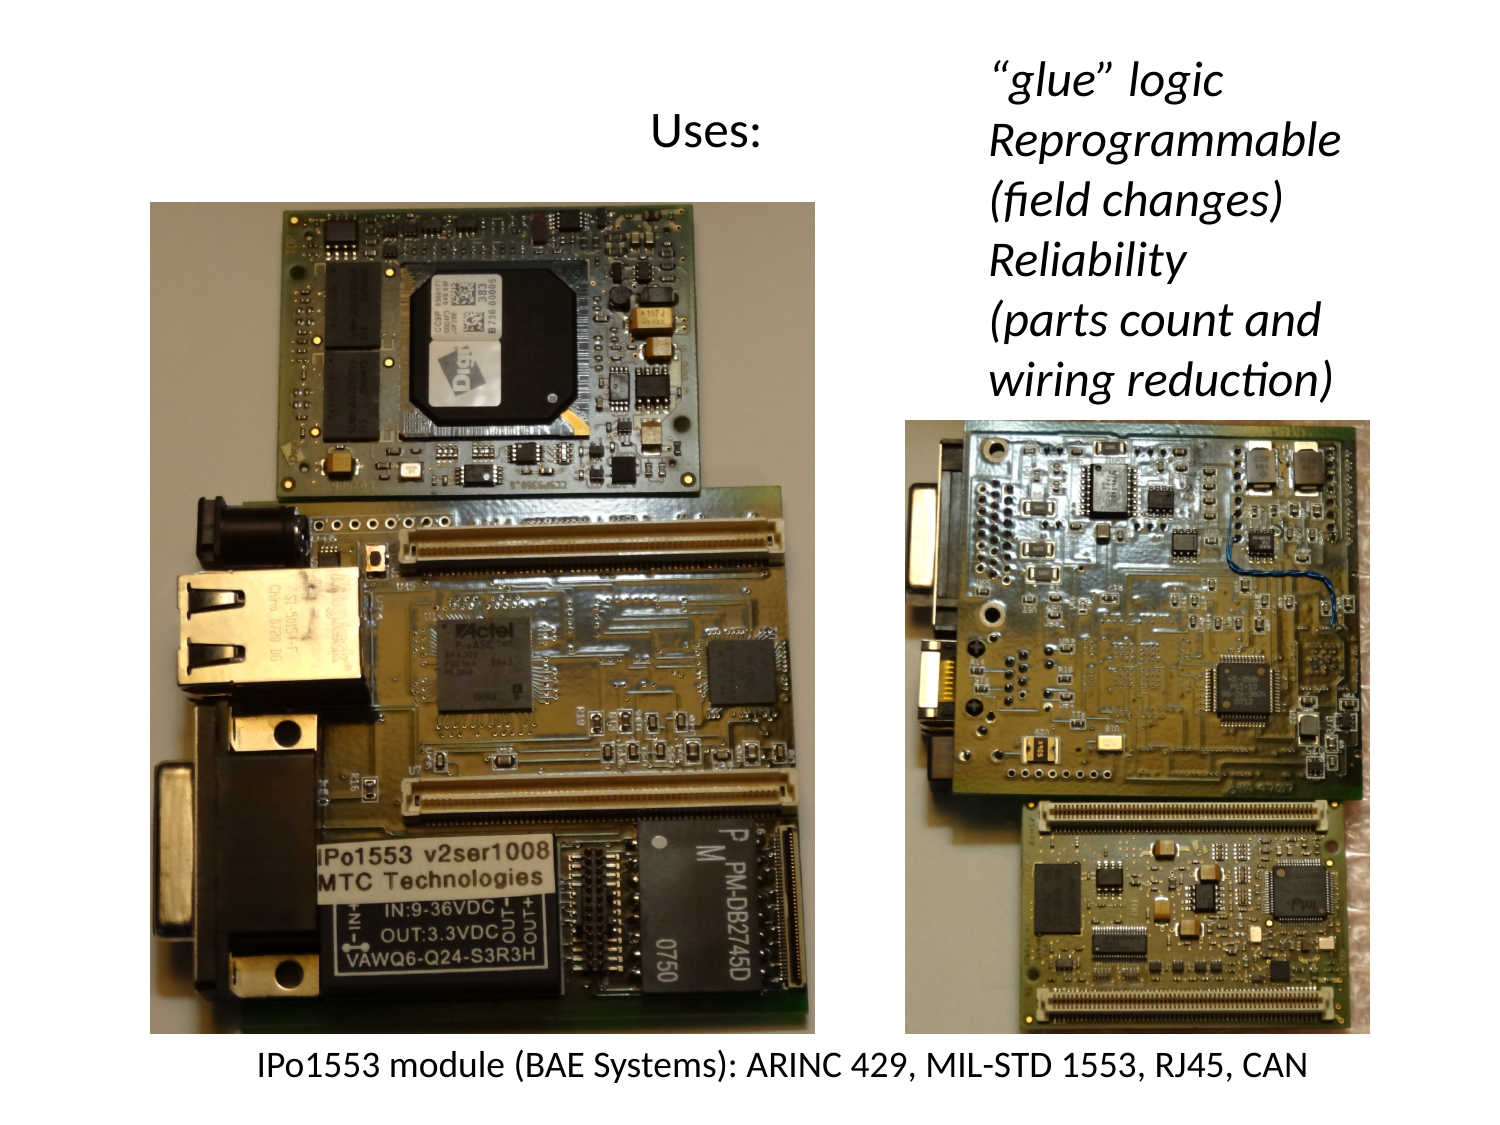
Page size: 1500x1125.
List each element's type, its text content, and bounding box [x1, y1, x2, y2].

text_box IPo1553 module (BAE Systems): ARINC 429, MIL-STD 1553, RJ45, CAN [241, 1033, 1325, 1093]
title Uses: [37, 87, 973, 205]
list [149, 202, 816, 1034]
text_box “glue” logic Reprogrammable (field changes) Reliability (parts count and wiring reduction) [973, 38, 1425, 414]
picture [905, 420, 1370, 1034]
